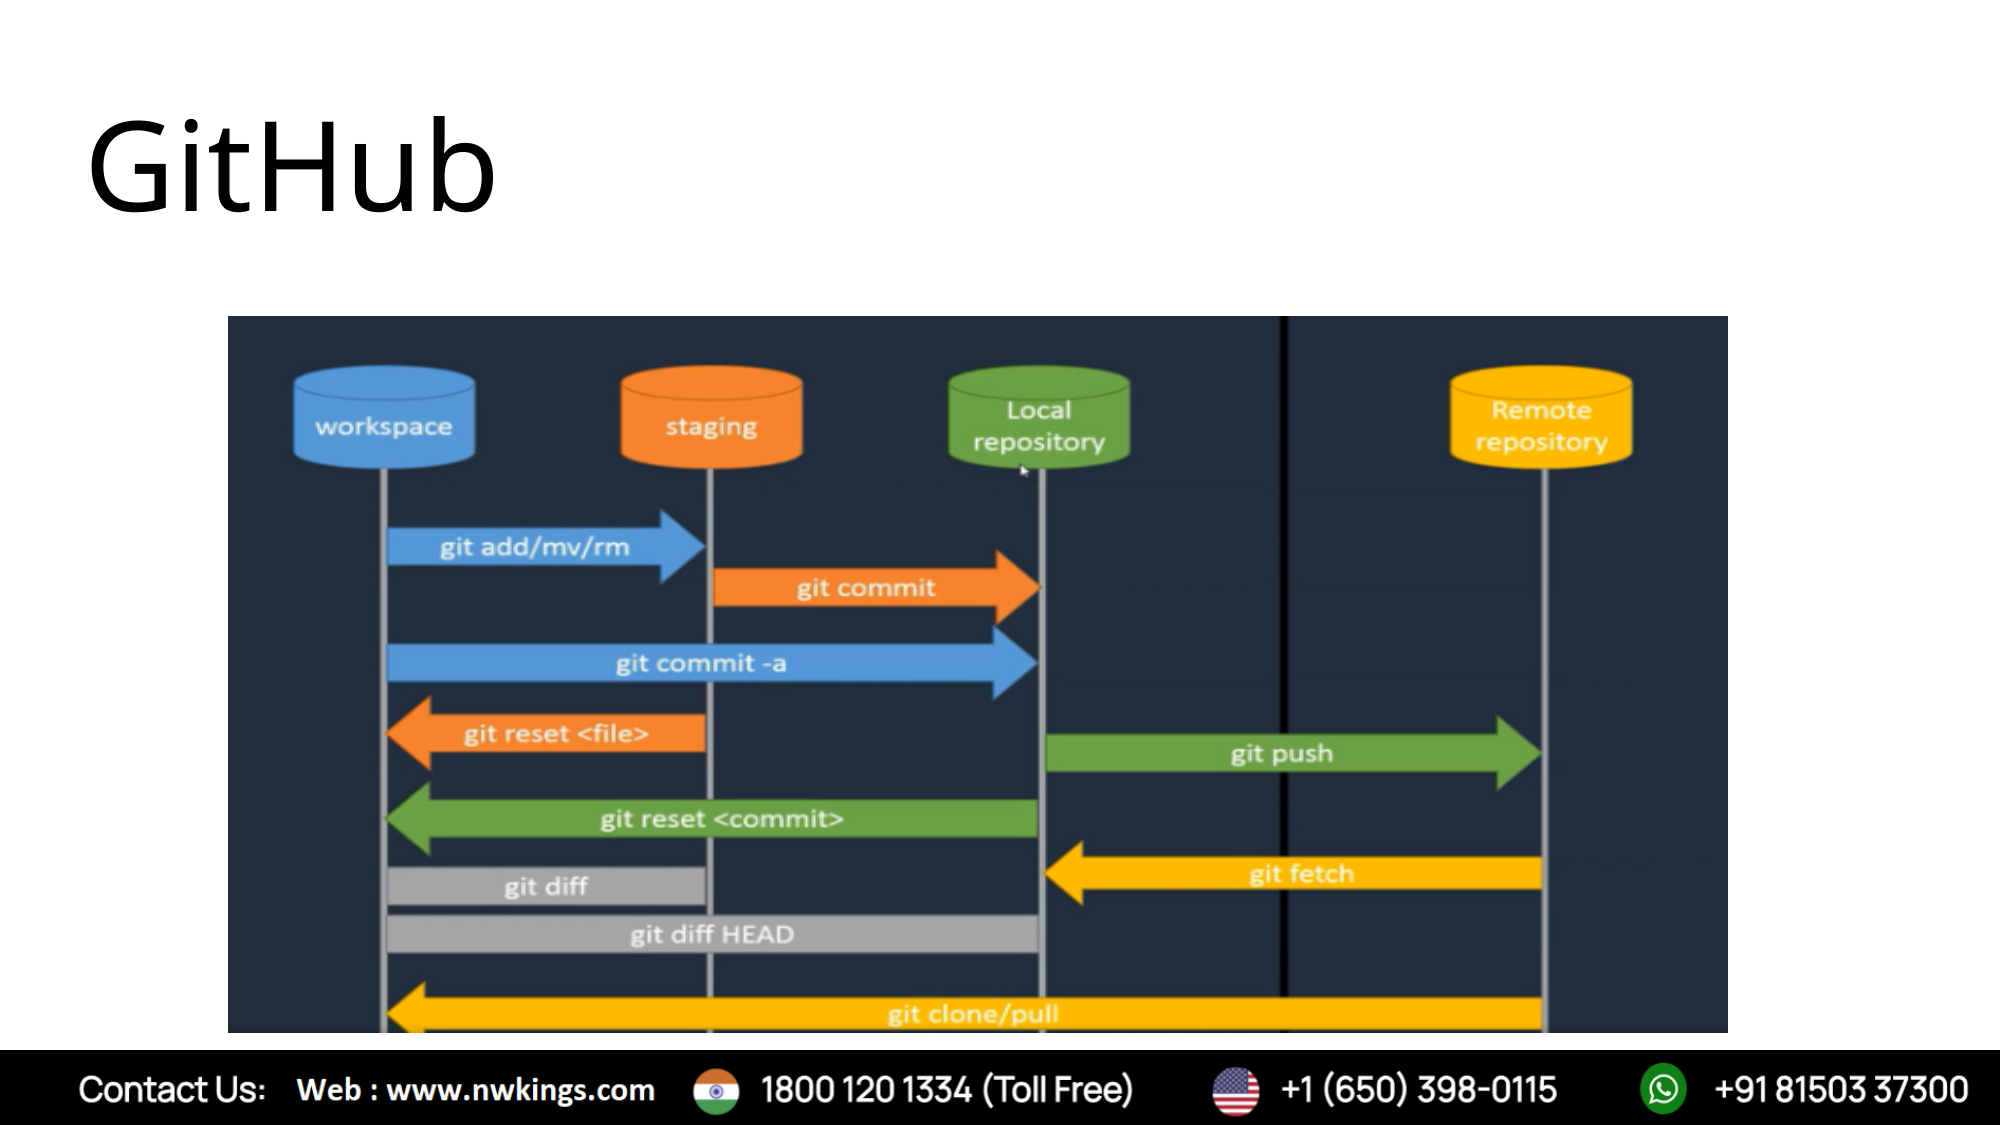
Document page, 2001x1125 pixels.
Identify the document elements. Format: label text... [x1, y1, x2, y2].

picture [0, 1050, 2000, 1125]
title GitHub [69, 57, 1795, 246]
picture [228, 316, 1728, 1033]
